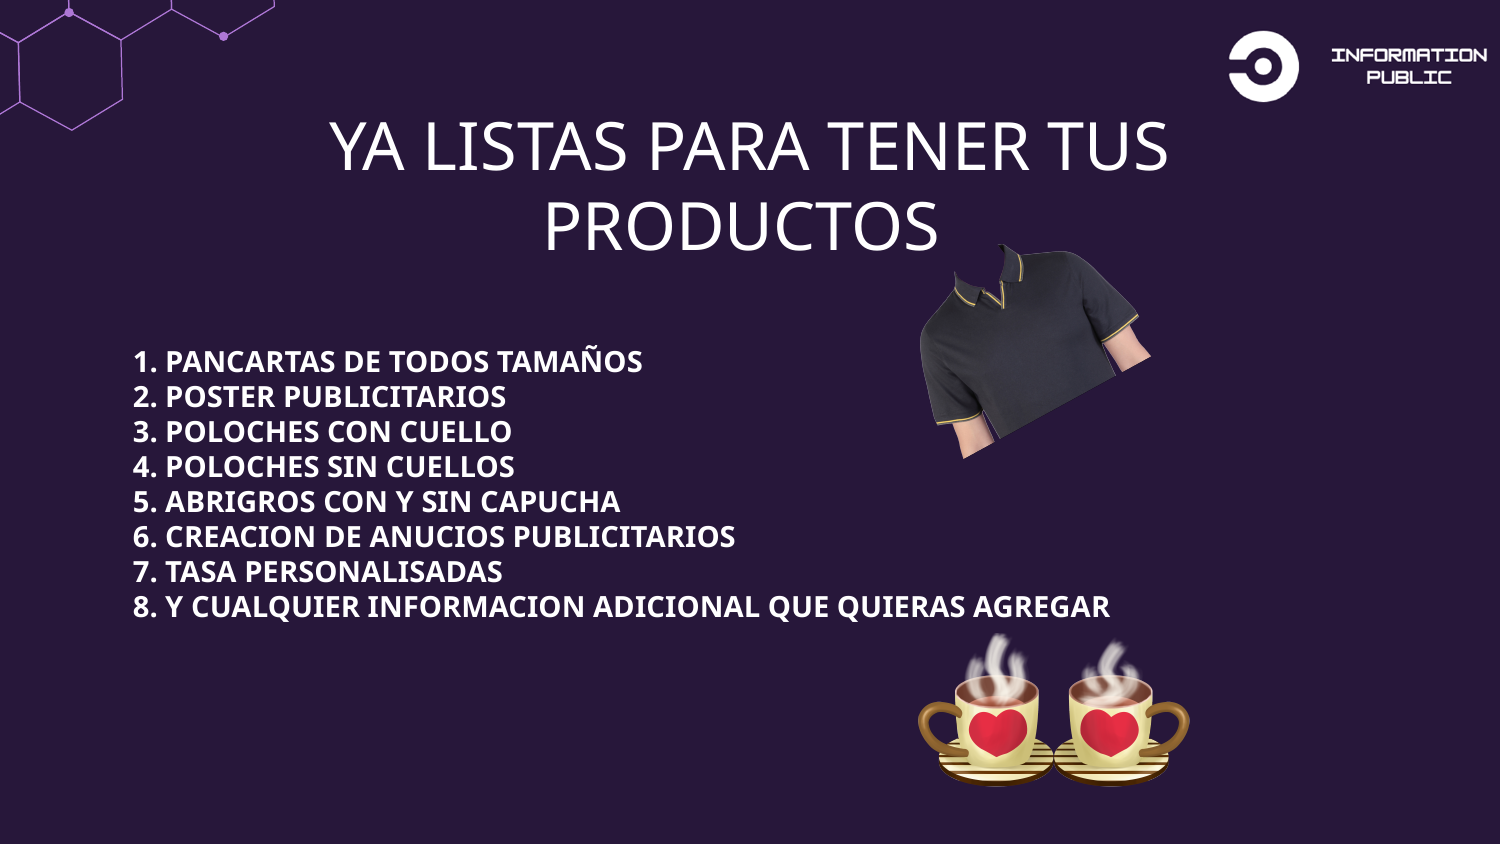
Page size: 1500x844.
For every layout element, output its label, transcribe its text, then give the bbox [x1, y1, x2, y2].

picture [1165, 0, 1500, 265]
text_box 1. PANCARTAS DE TODOS TAMAÑOS 2. POSTER PUBLICITARIOS 3. POLOCHES CON CUELLO 4. POLOCHES SIN CUELLOS 5. ABRIGROS CON Y SIN CAPUCHA 6. CREACION DE ANUCIOS PUBLICITARIOS 7. TASA PERSONALISADAS 8. Y CUALQUIER INFORMACION ADICIONAL QUE QUIERAS AGREGAR [118, 335, 1500, 631]
picture [907, 633, 1200, 801]
title YA LISTAS PARA TENER TUS PRODUCTOS [118, 88, 1159, 183]
picture [837, 135, 1166, 465]
